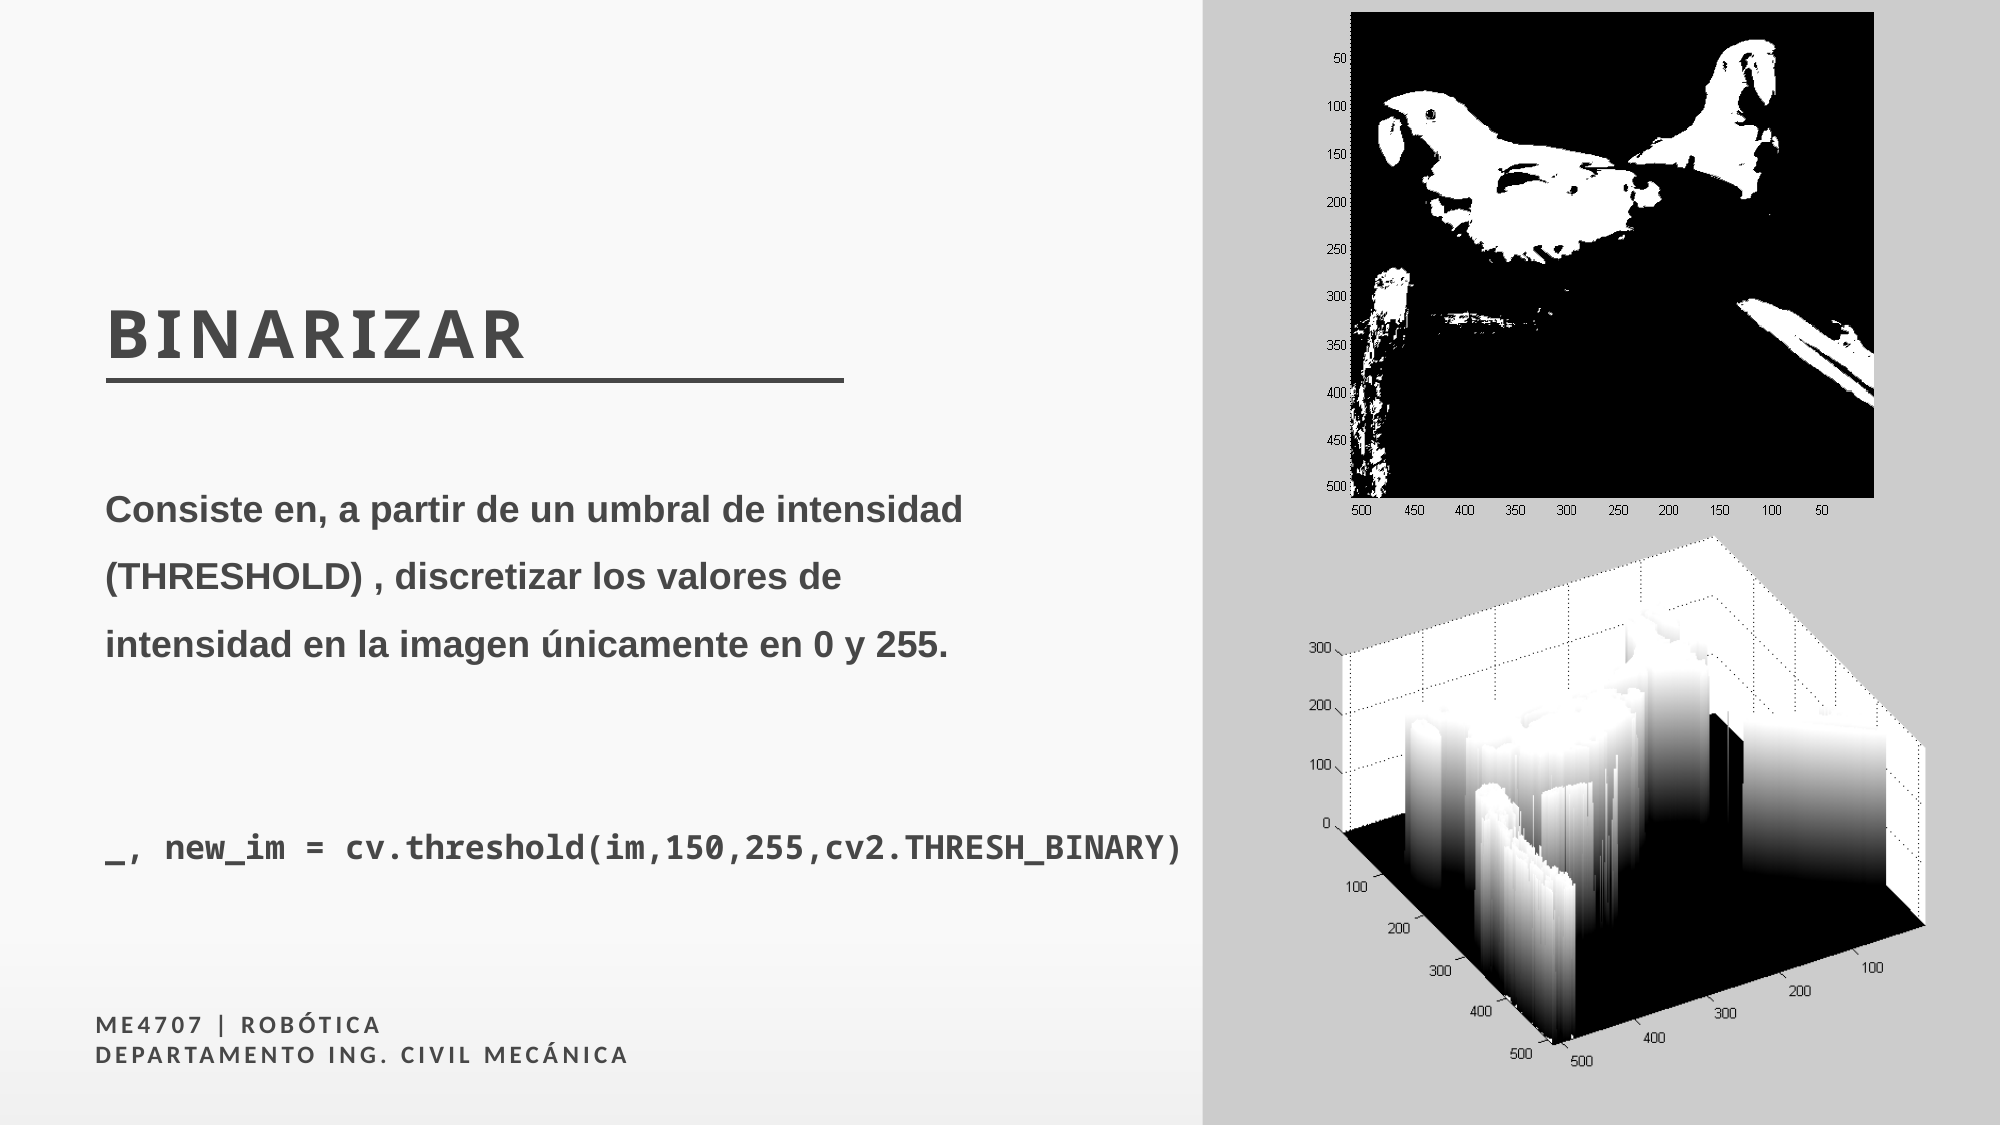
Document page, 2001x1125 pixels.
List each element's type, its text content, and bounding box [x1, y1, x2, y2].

text_box ME4707 | ROBÓTICA DEPARTAMENTO ING. CIVIL MECÁNICA [80, 1001, 1094, 1076]
picture [1301, 0, 1934, 1077]
text_box BINARIZAR [90, 284, 934, 380]
text_box _, new_im = cv.threshold(im,150,255,cv2.THRESH_BINARY) [90, 798, 1235, 874]
text_box Consiste en, a partir de un umbral de intensidad (THRESHOLD) , discretizar los valores de intensidad en la imagen únicamente en 0 y 255. [90, 454, 1054, 673]
text_box [1202, 0, 2000, 1125]
